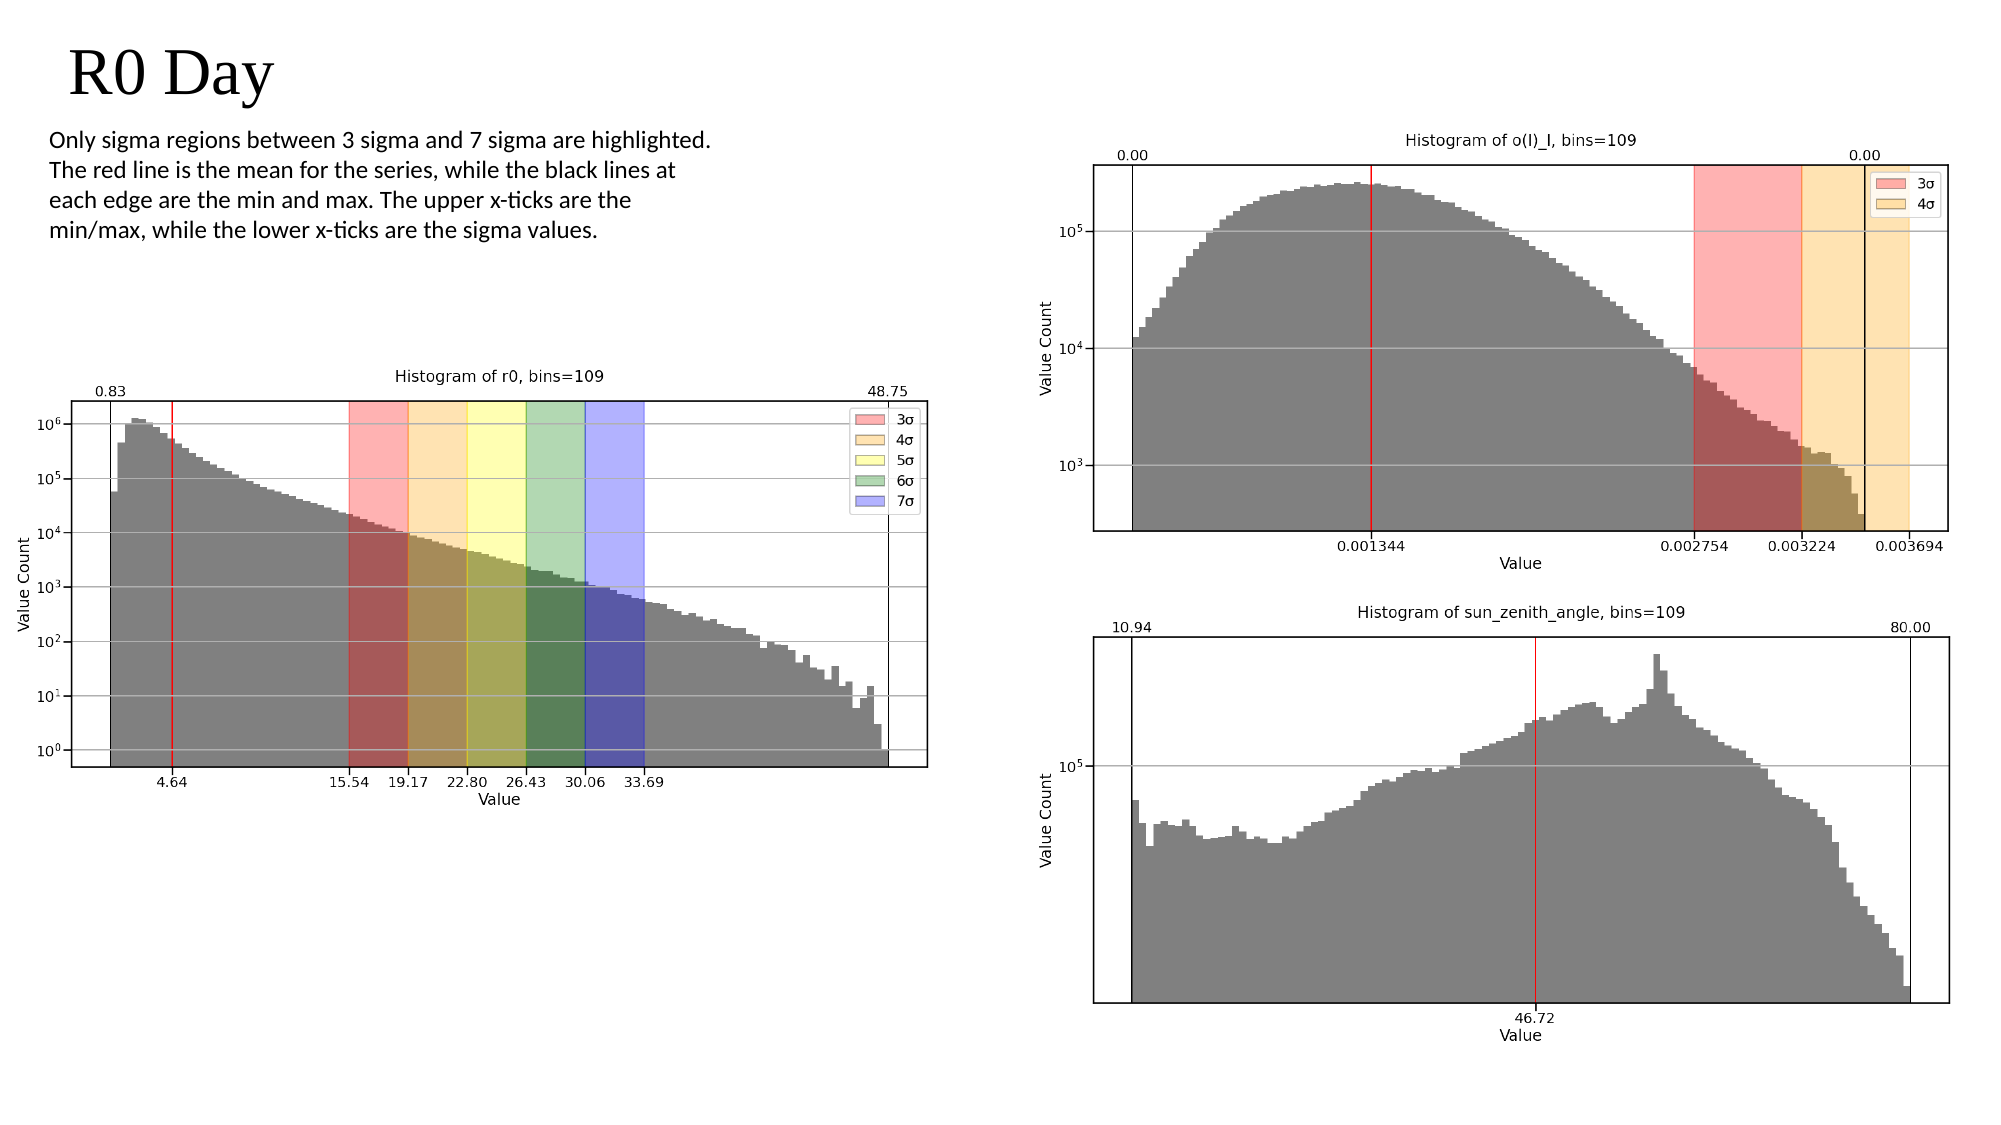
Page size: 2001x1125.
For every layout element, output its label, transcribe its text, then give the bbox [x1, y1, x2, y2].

picture [1022, 116, 1966, 1061]
text_box Only sigma regions between 3 sigma and 7 sigma are highlighted. The red line is the mean for the series, while the black lines at each edge are the min and max. The upper x-ticks are the min/max, while the lower x-ticks are the sigma values. [34, 116, 739, 252]
picture [0, 352, 944, 825]
text_box R0 Day [53, 29, 387, 116]
